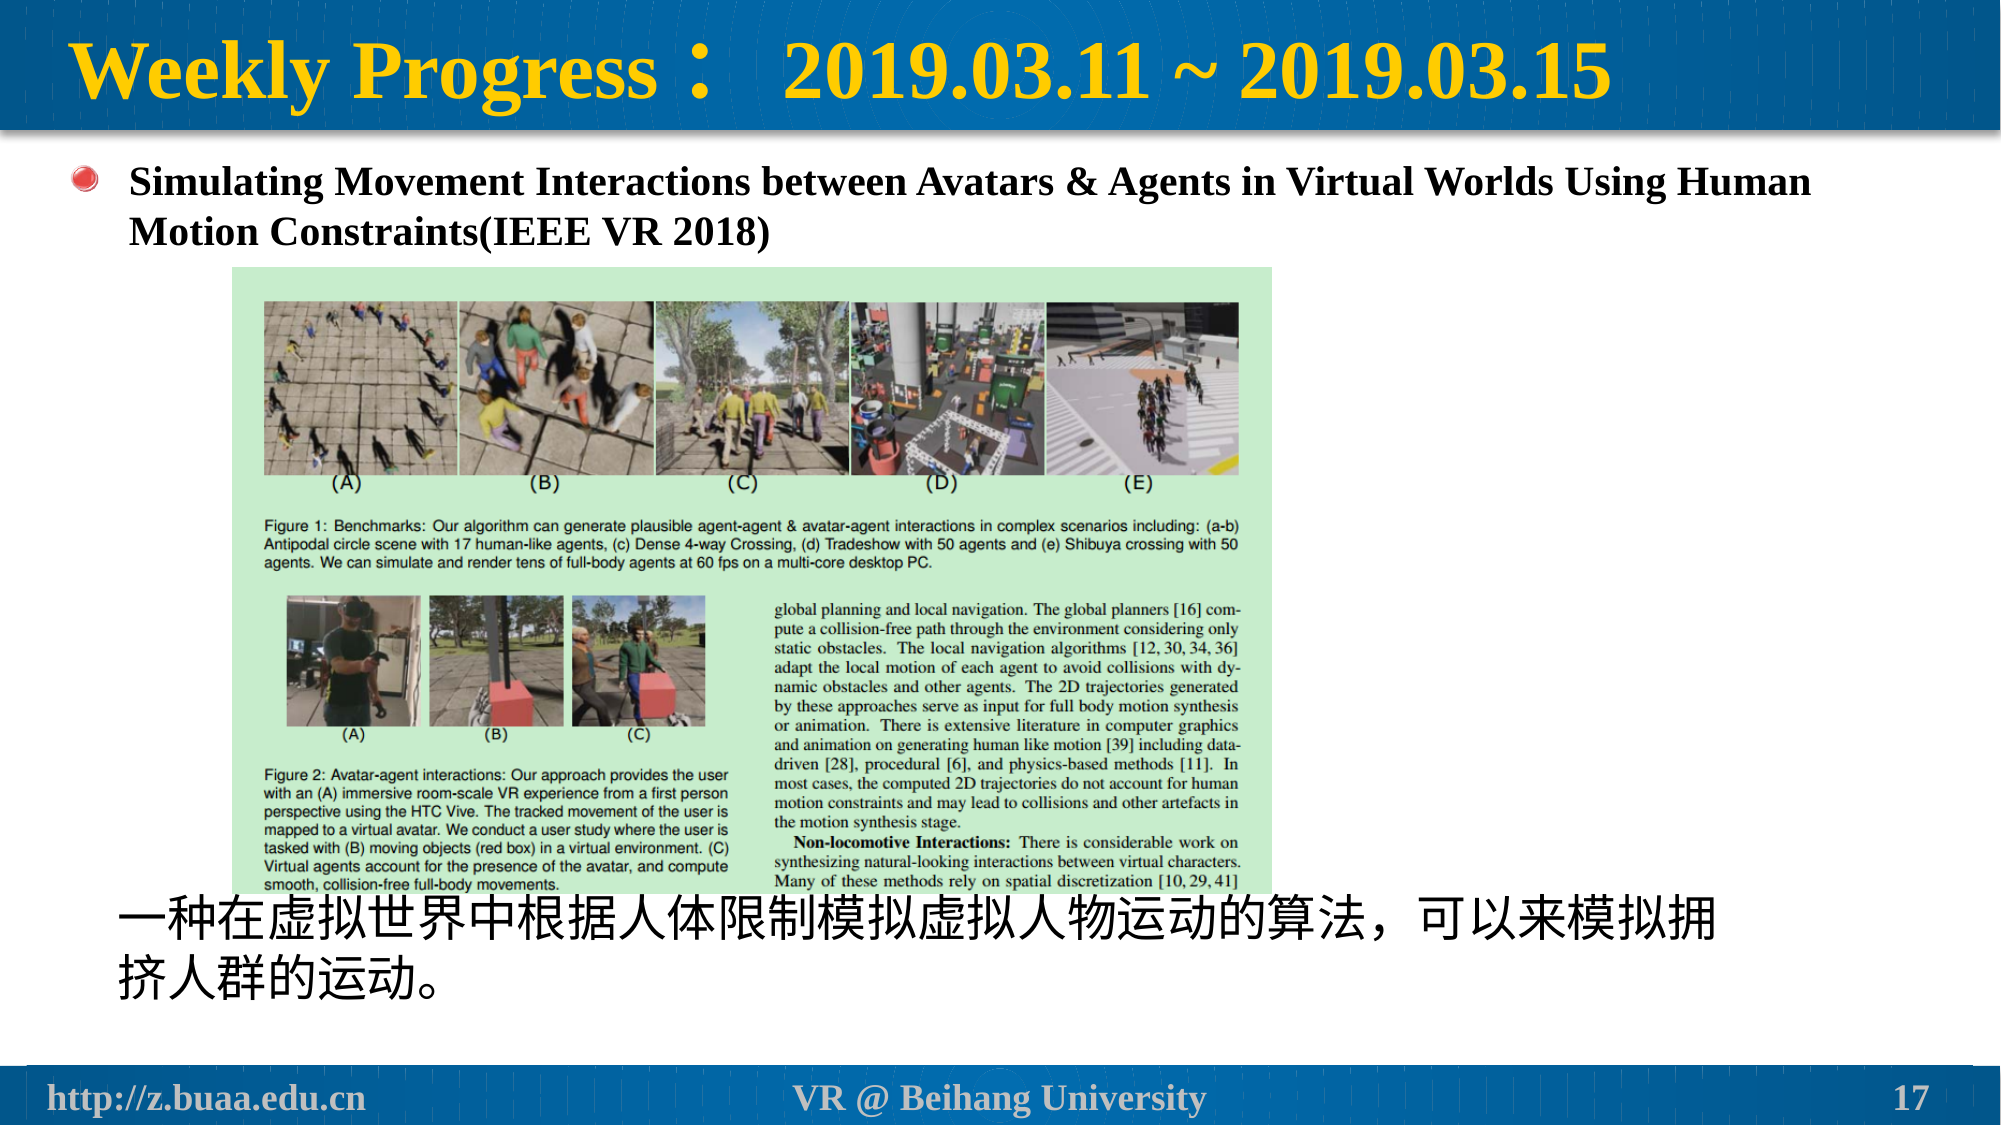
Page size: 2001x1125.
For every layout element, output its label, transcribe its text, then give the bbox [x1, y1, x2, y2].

picture [69, 163, 100, 193]
list Simulating Movement Interactions between Avatars & Agents in Virtual Worlds Using Human Motion Constraints(IEEE VR 2018) [55, 145, 1945, 238]
picture [231, 266, 1272, 894]
text_box 一种在虚拟世界中根据人体限制模拟虚拟人物运动的算法，可以来模拟拥挤人群的运动。 [102, 879, 1780, 1015]
title Weekly Progress：2019.03.11 ~ 2019.03.15 [52, 11, 1940, 118]
